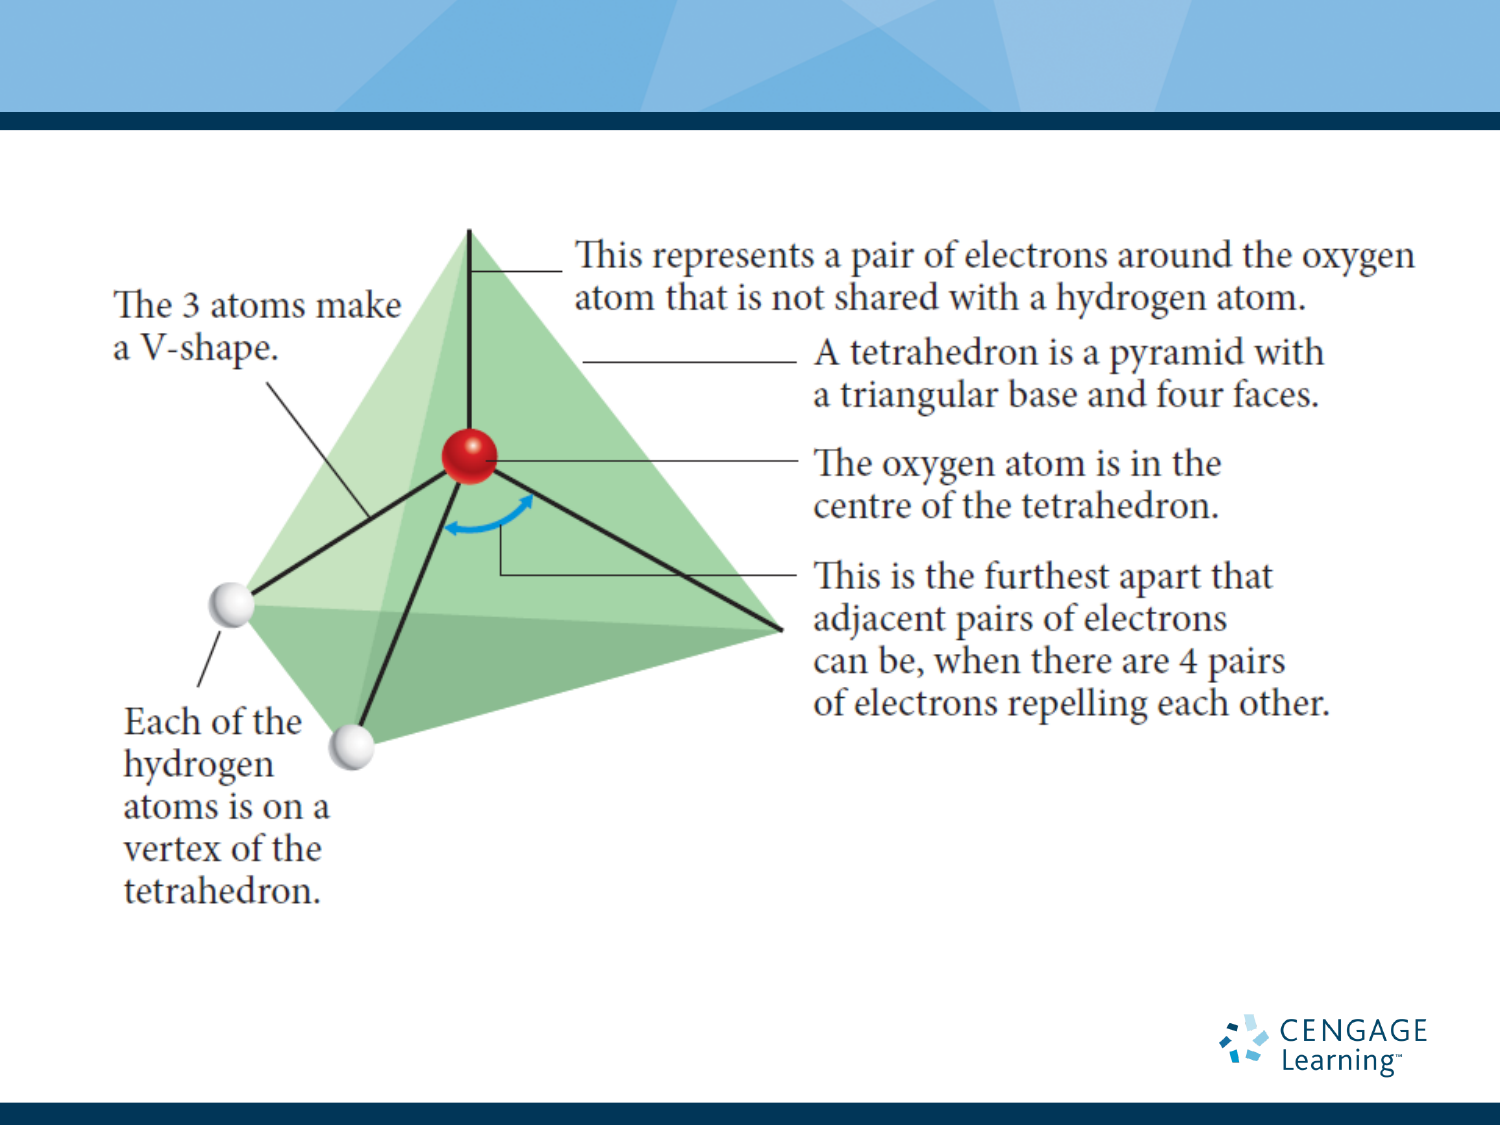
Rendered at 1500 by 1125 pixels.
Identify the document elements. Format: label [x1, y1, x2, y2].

picture [0, 0, 1500, 112]
picture [1195, 990, 1450, 1101]
picture [74, 224, 1452, 935]
